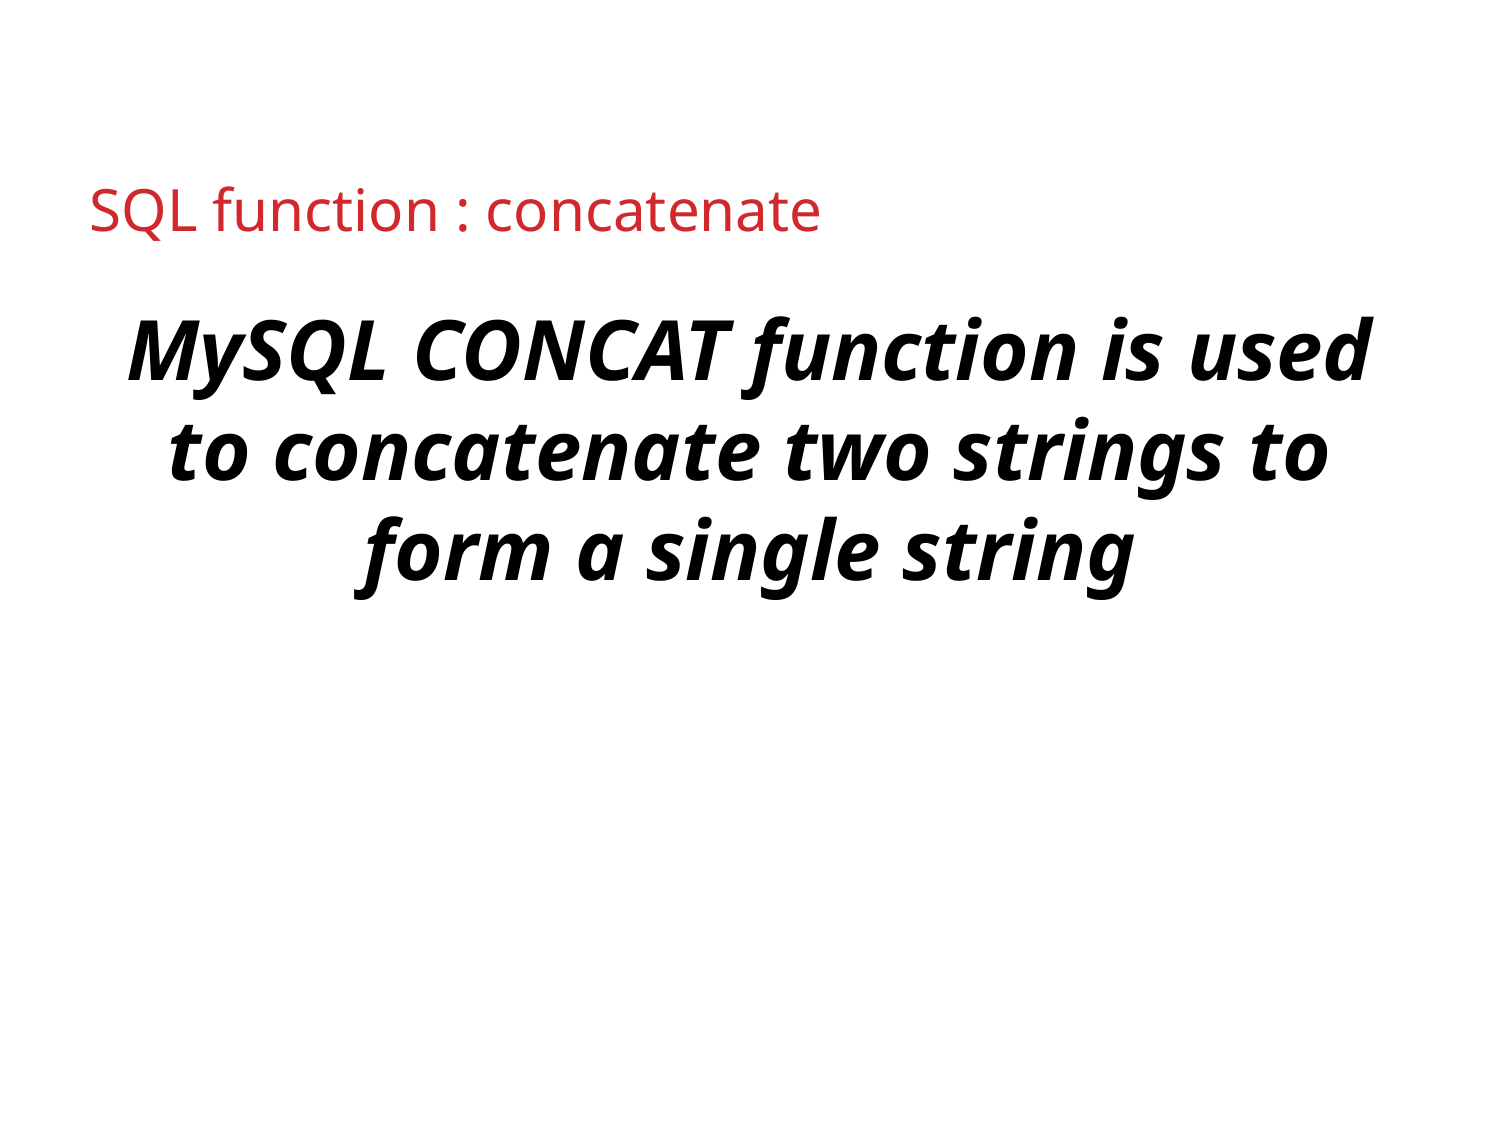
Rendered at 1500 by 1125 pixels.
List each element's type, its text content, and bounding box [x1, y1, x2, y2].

text_box MySQL CONCAT function is used to concatenate two strings to form a single string [75, 200, 1425, 1010]
text_box SQL function : concatenate [74, 25, 1025, 250]
